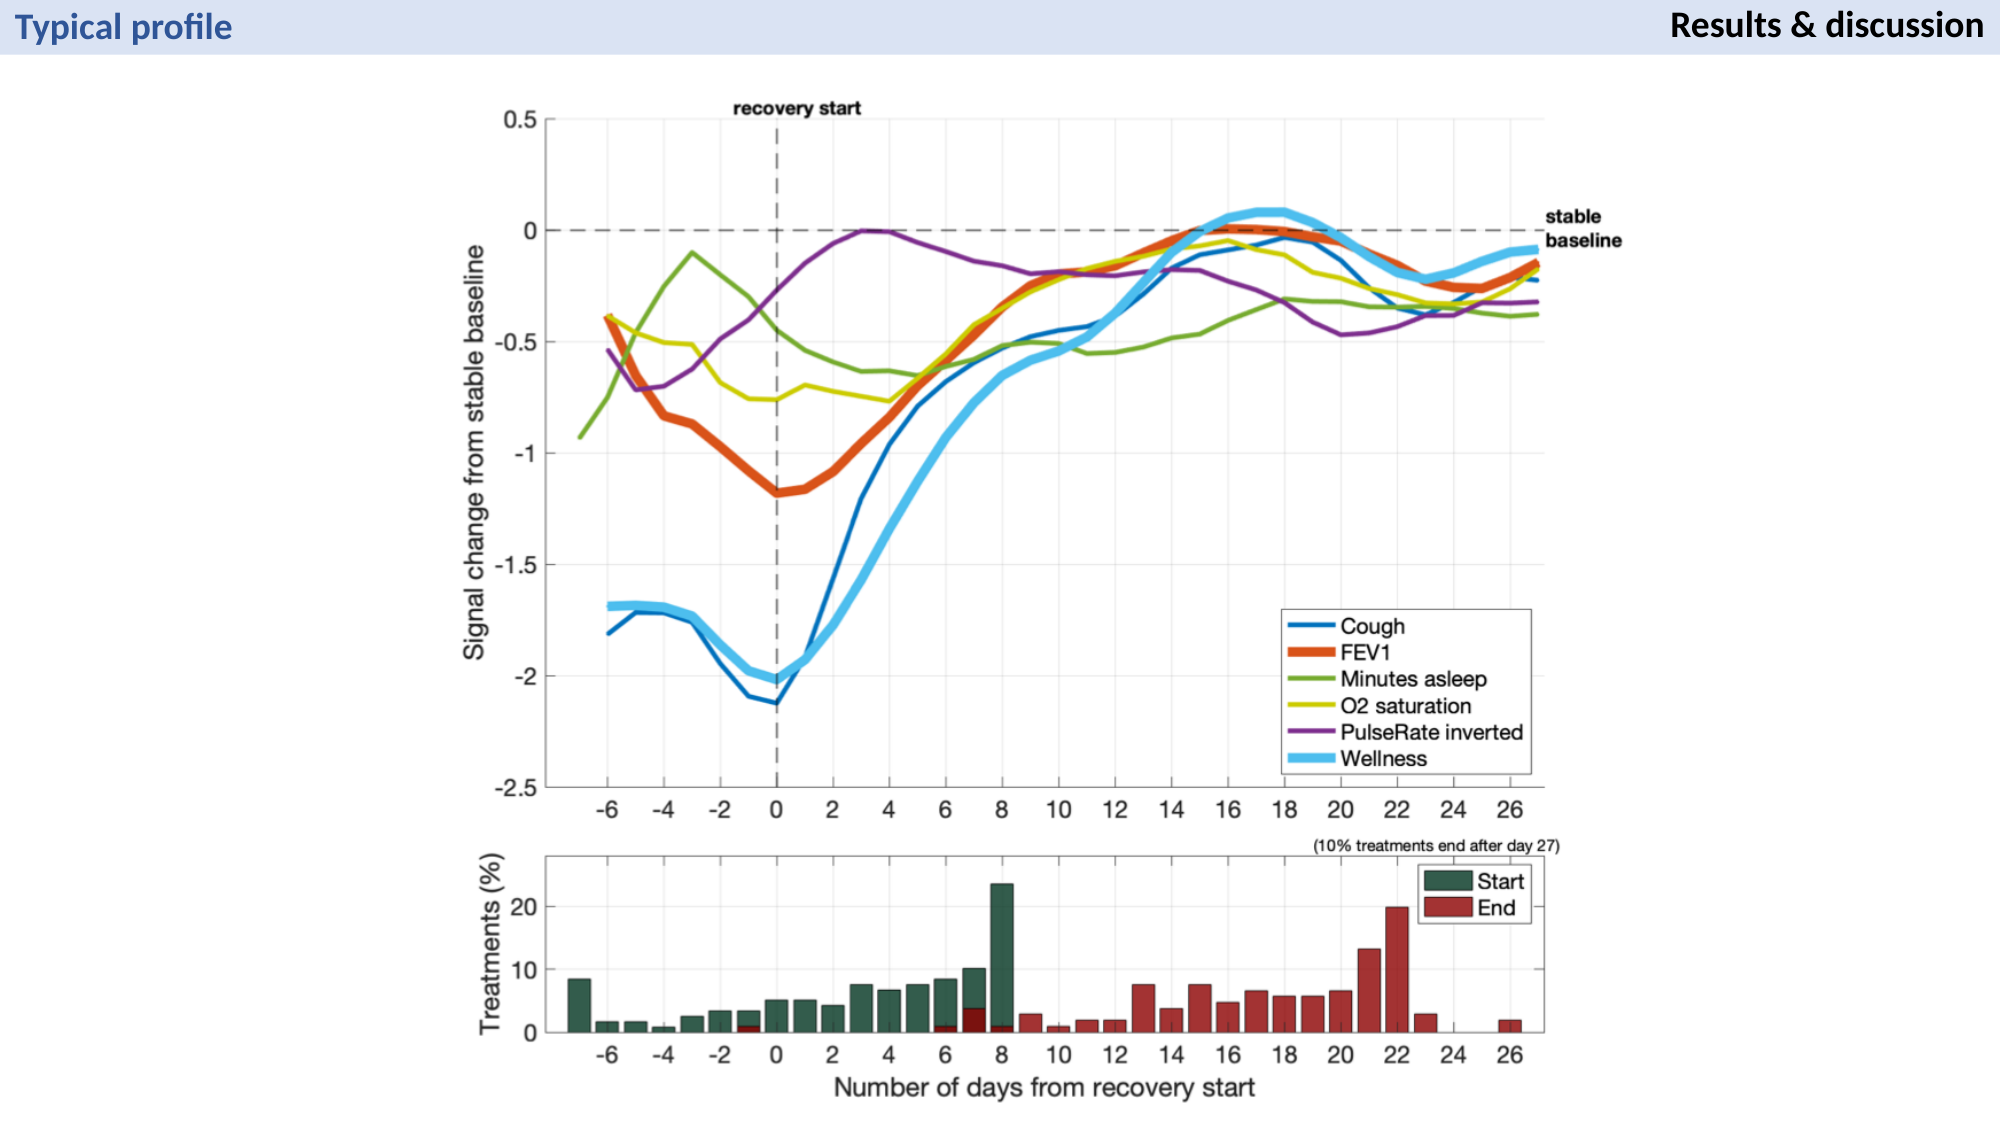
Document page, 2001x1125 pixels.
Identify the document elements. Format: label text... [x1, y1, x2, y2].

list Results & discussion [1153, 0, 2000, 53]
picture [440, 83, 1632, 1114]
list Typical profile [0, 0, 847, 55]
